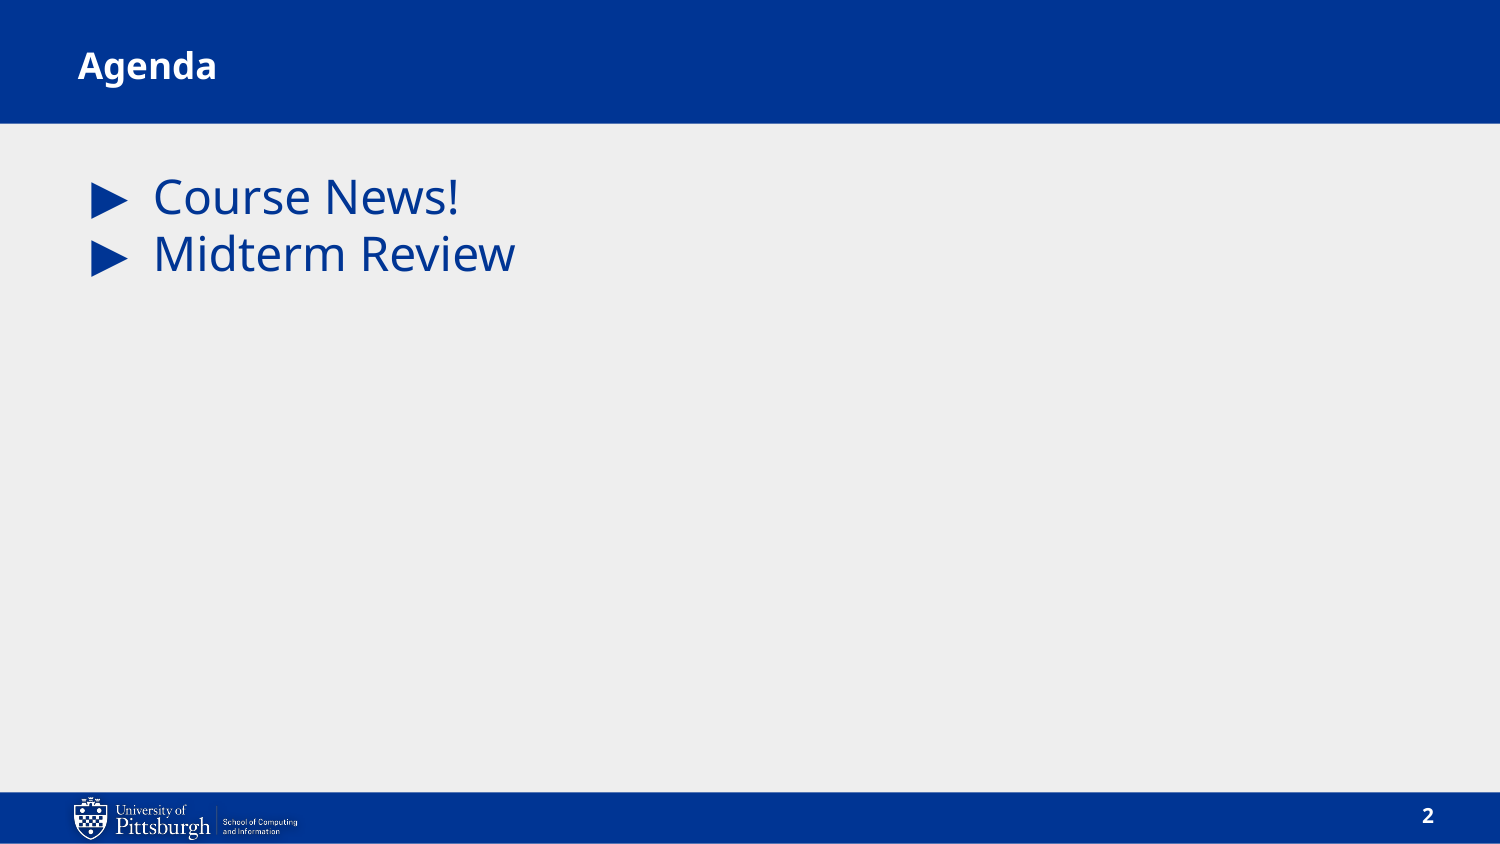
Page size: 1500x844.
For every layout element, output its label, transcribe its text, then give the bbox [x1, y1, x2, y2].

list Course News! Midterm Review [62, 151, 1438, 771]
title Agenda [62, 26, 1449, 102]
picture [74, 797, 310, 840]
slide_number 2 [1358, 791, 1449, 843]
